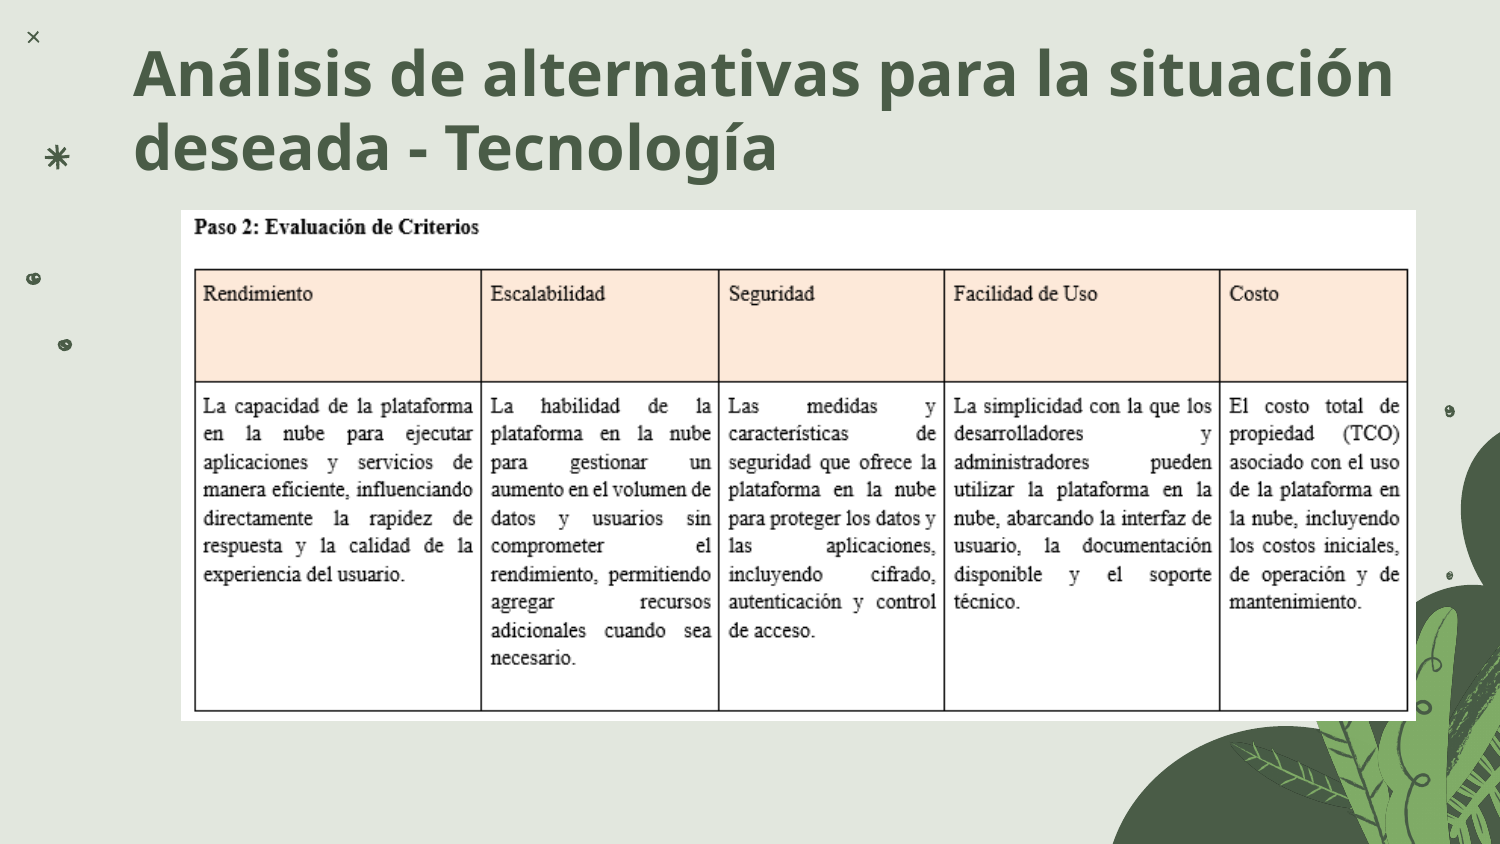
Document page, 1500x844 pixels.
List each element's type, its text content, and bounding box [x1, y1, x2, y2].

picture [181, 210, 1500, 844]
title Análisis de alternativas para la situación deseada - Tecnología [118, 18, 1494, 113]
